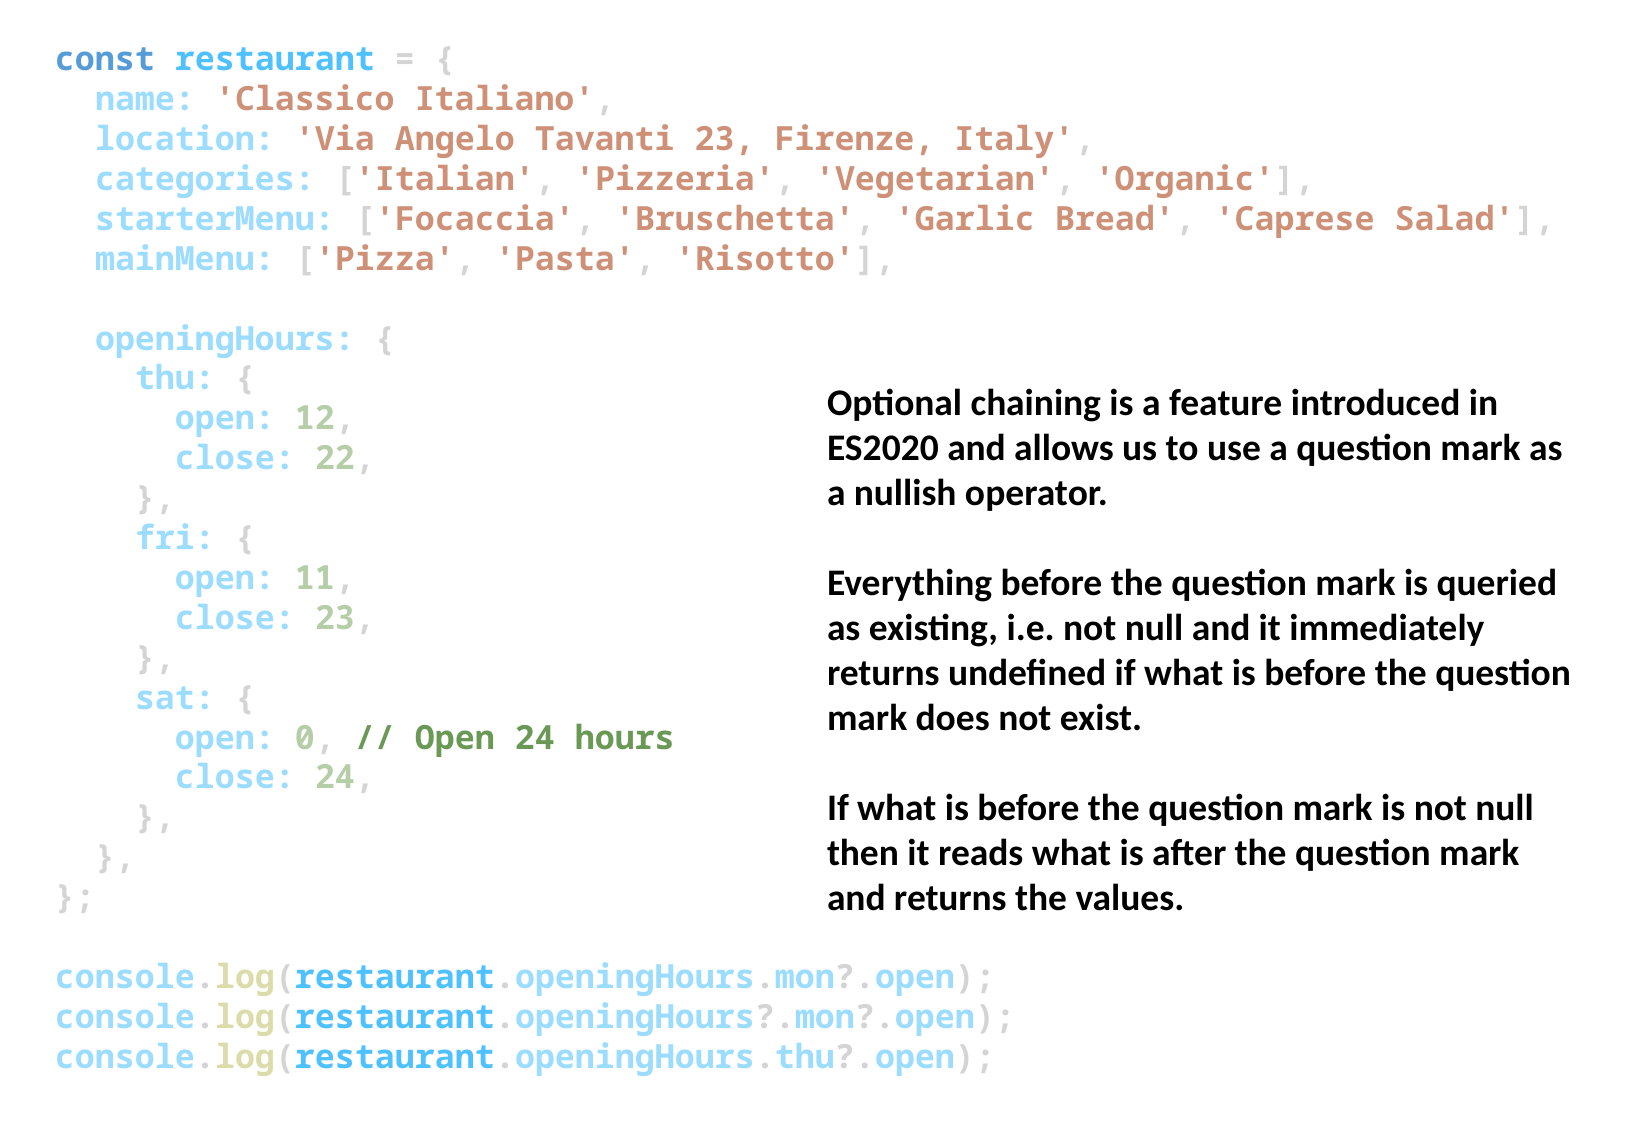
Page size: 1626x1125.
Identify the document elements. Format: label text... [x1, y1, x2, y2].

text_box const restaurant = { name: 'Classico Italiano', location: 'Via Angelo Tavanti 23, Firenze, Italy', categories: ['Italian', 'Pizzeria', 'Vegetarian', 'Organic'], starterMenu: ['Focaccia', 'Bruschetta', 'Garlic Bread', 'Caprese Salad'], mainMenu: ['Pizza', 'Pasta', 'Risotto'], openingHours: { thu: { open: 12, close: 22, }, fri: { open: 11, close: 23, }, sat: { open: 0, // Open 24 hours close: 24, }, }, }; console.log(restaurant.openingHours.mon?.open); console.log(restaurant.openingHours?.mon?.open); console.log(restaurant.openingHours.thu?.open); [40, 29, 1585, 1083]
text_box Optional chaining is a feature introduced in ES2020 and allows us to use a question mark as a nullish operator. Everything before the question mark is queried as existing, i.e. not null and it immediately returns undefined if what is before the question mark does not exist. If what is before the question mark is not null then it reads what is after the question mark and returns the values. [812, 370, 1587, 926]
